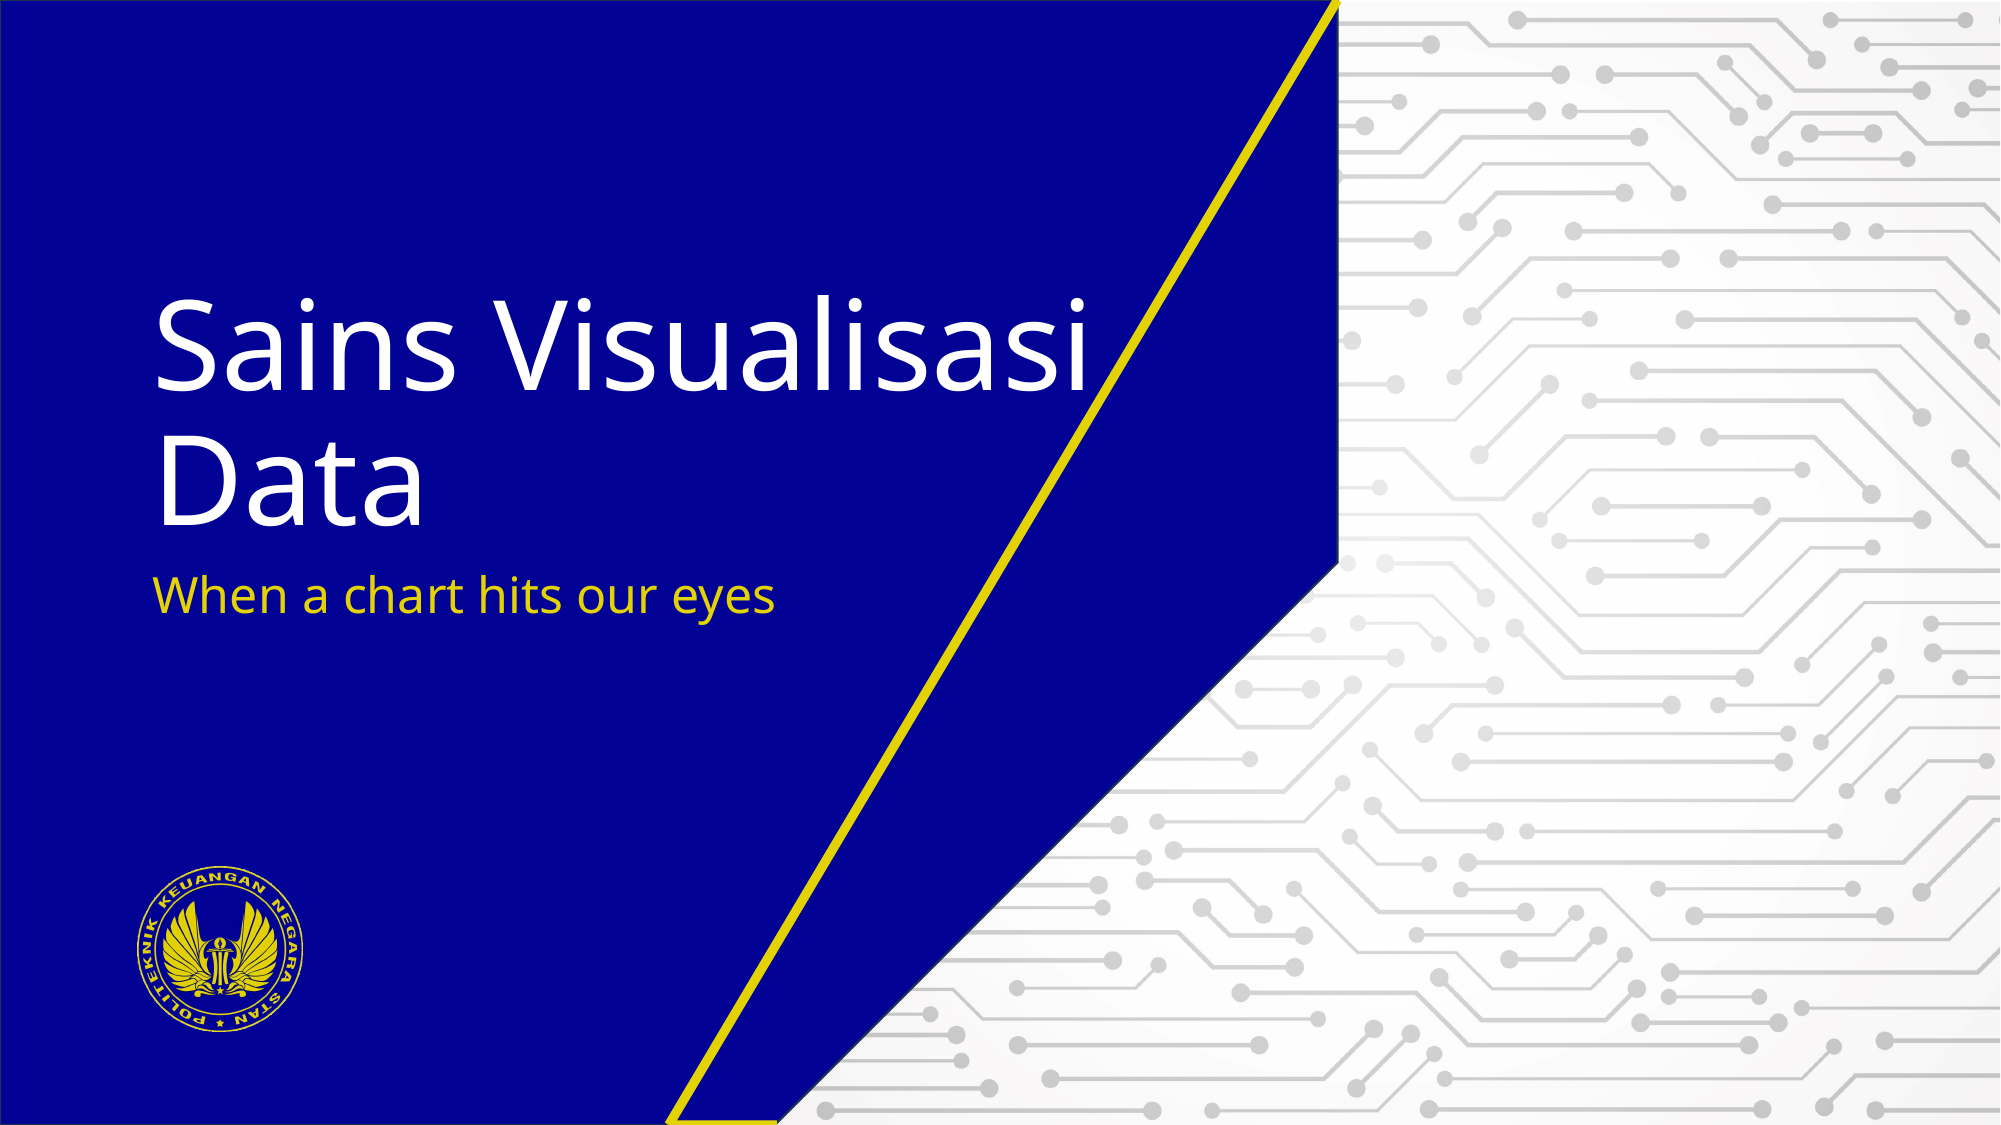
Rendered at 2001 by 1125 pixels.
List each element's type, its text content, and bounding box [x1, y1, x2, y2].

picture [137, 866, 303, 1032]
picture [778, 2, 2001, 1125]
title Sains Visualisasi Data [137, 92, 1155, 561]
list When a chart hits our eyes [137, 562, 1155, 809]
